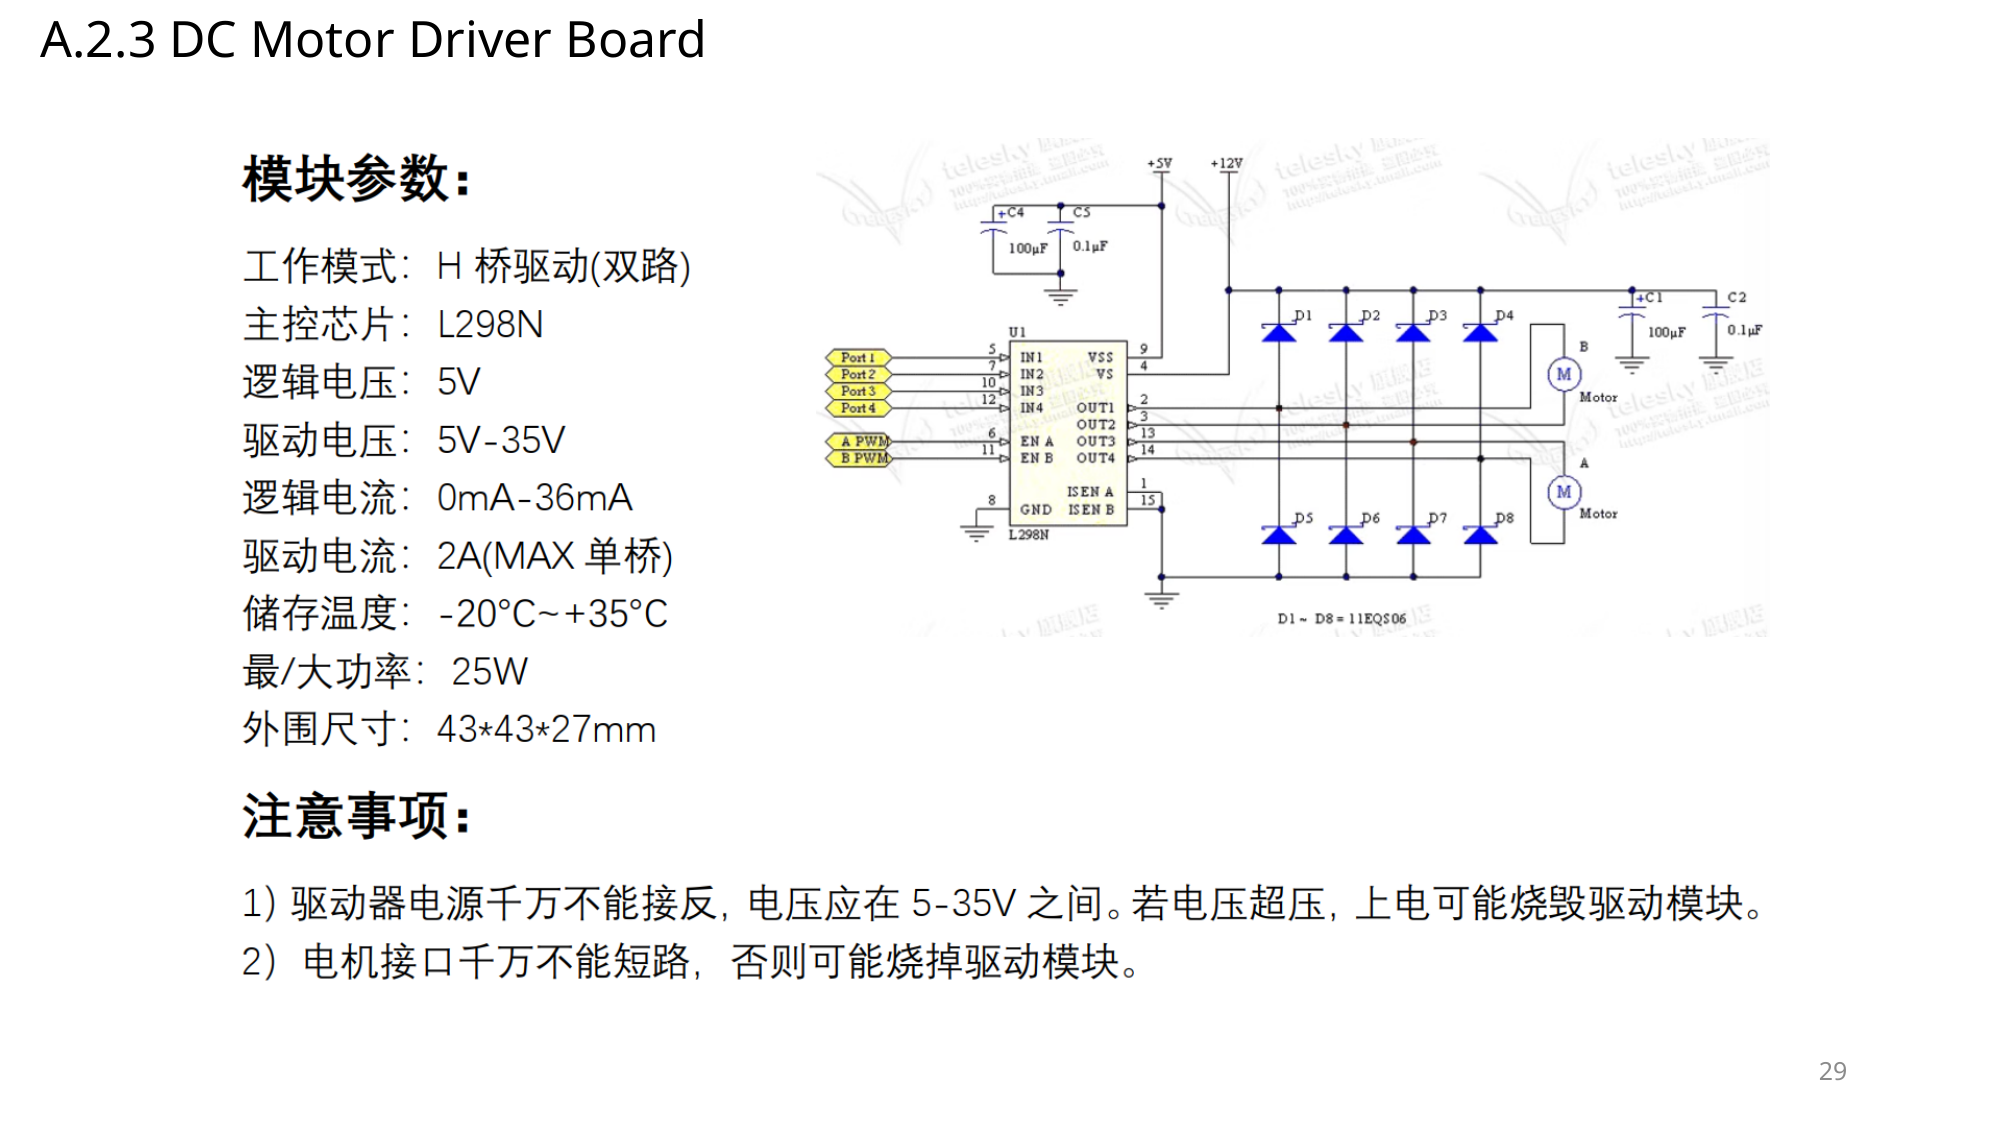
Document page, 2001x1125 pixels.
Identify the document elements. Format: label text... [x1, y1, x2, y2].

picture [230, 138, 1770, 987]
slide_number 29 [1412, 1042, 1863, 1103]
text_box A.2.3 DC Motor Driver Board [0, 0, 1244, 75]
